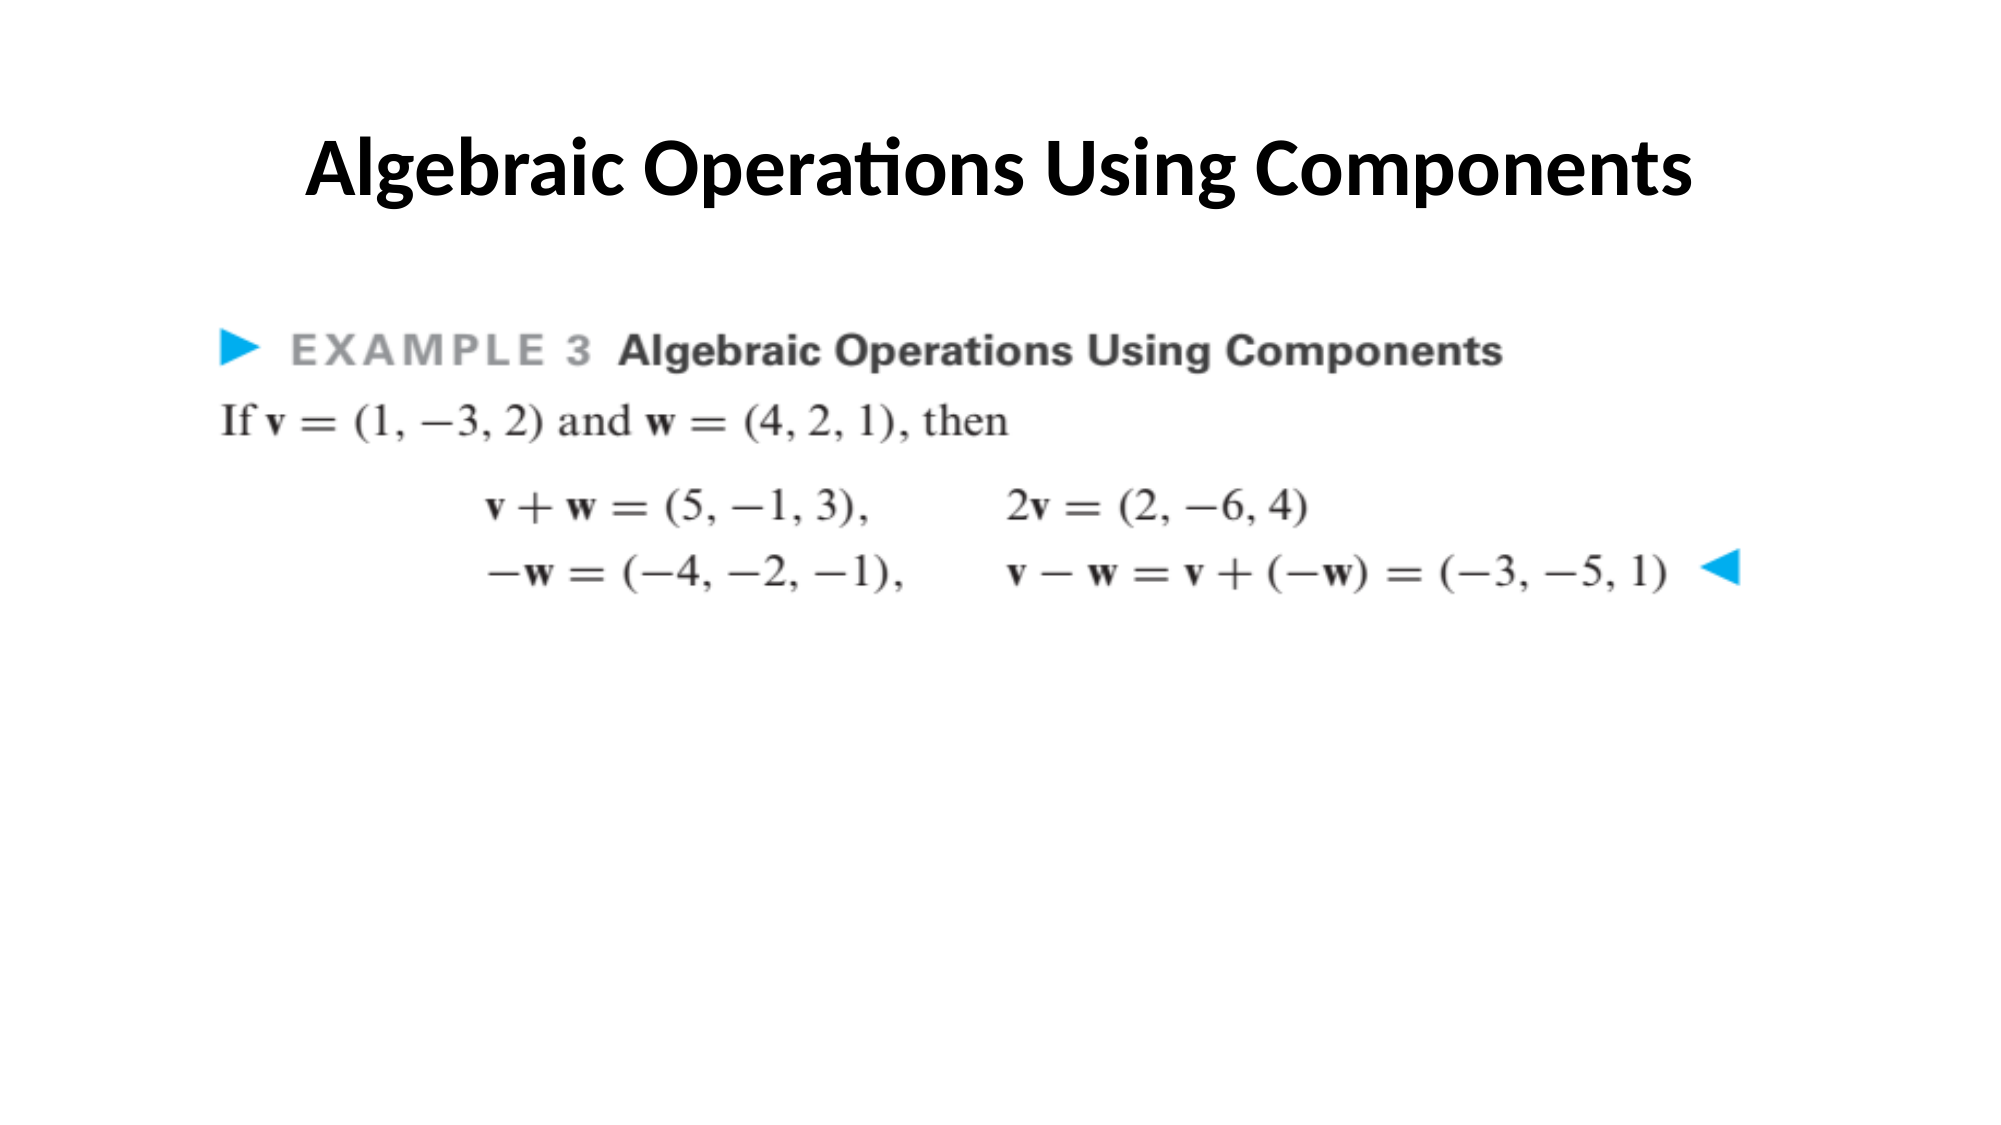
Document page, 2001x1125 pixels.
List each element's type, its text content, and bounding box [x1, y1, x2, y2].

picture [137, 276, 1863, 652]
title Algebraic Operations Using Components [137, 59, 1863, 276]
